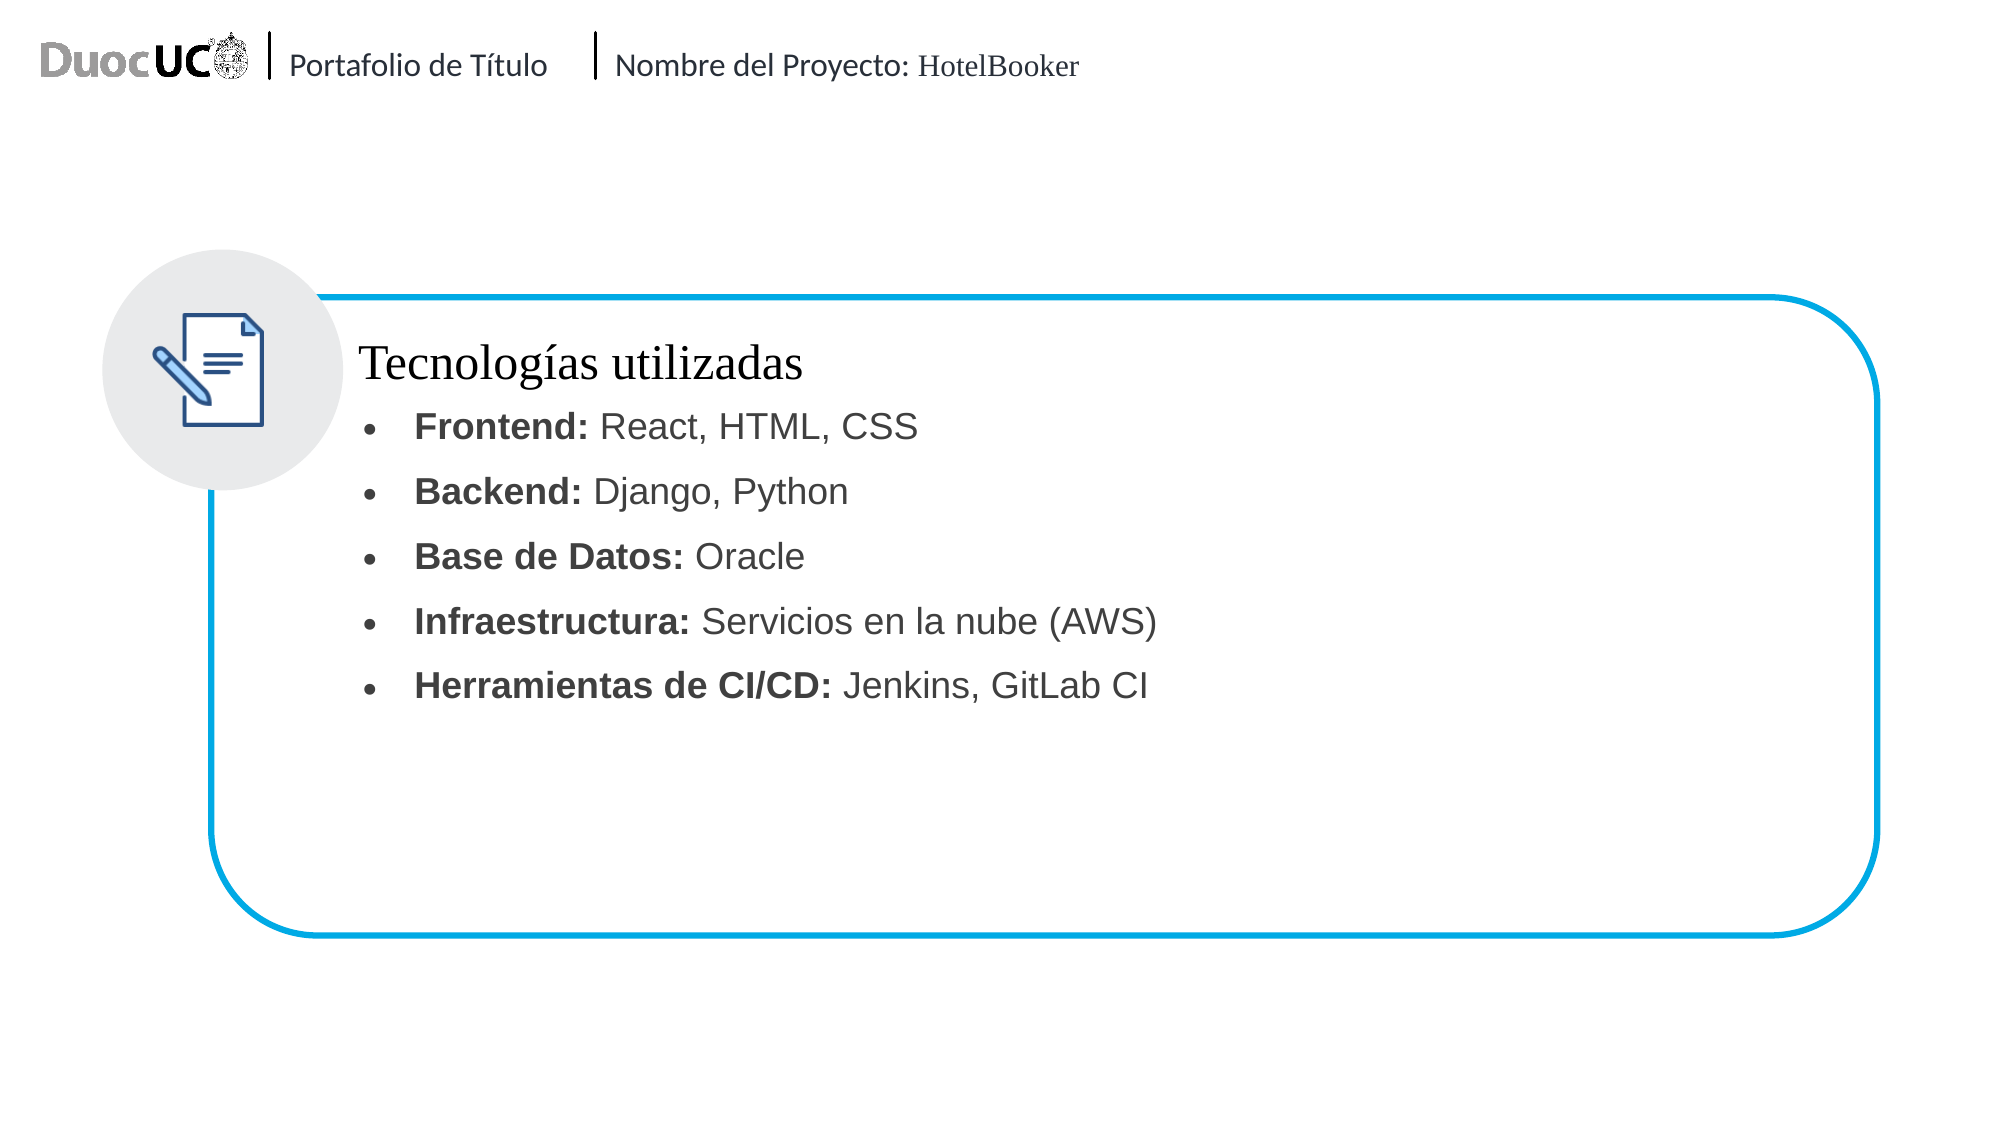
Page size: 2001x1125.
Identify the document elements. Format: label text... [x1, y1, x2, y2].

text_box Tecnologías utilizadas [343, 322, 1656, 397]
text_box Portafolio de Título [274, 32, 600, 91]
text_box [102, 249, 343, 491]
text_box Nombre del Proyecto: HotelBooker [600, 32, 1212, 91]
text_box Frontend: React, HTML, CSS Backend: Django, Python Base de Datos: Oracle Infraestructura: Servicios en la nube (AWS) Herramientas de CI/CD: Jenkins, GitLab CI [343, 391, 1649, 779]
text_box Enlace [308, 236, 1870, 297]
picture [41, 32, 248, 79]
text_box [211, 297, 1878, 936]
picture [151, 313, 264, 427]
